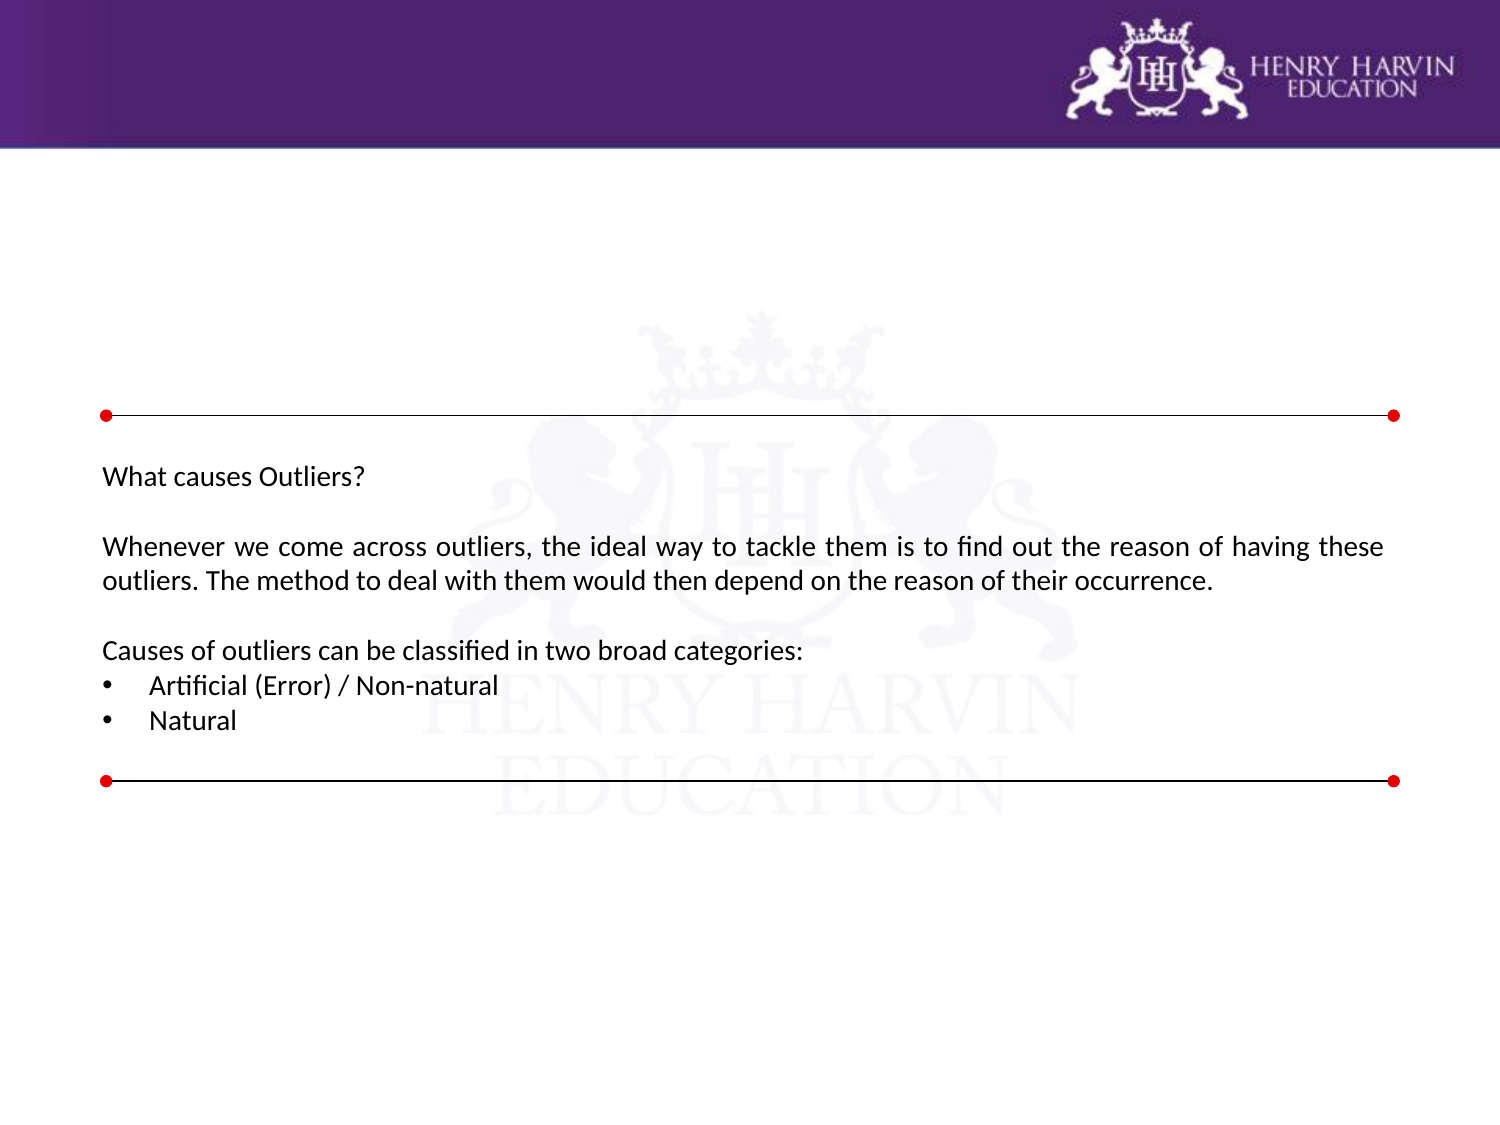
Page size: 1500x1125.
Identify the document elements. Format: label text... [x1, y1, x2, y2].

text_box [99, 409, 1401, 423]
picture [0, 0, 1500, 1125]
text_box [99, 774, 1401, 788]
text_box What causes Outliers? Whenever we come across outliers, the ideal way to tackle them is to find out the reason of having these outliers. The method to deal with them would then depend on the reason of their occurrence. Causes of outliers can be classified in two broad categories: Artificial (Error) / Non-natural Natural [87, 449, 1400, 744]
